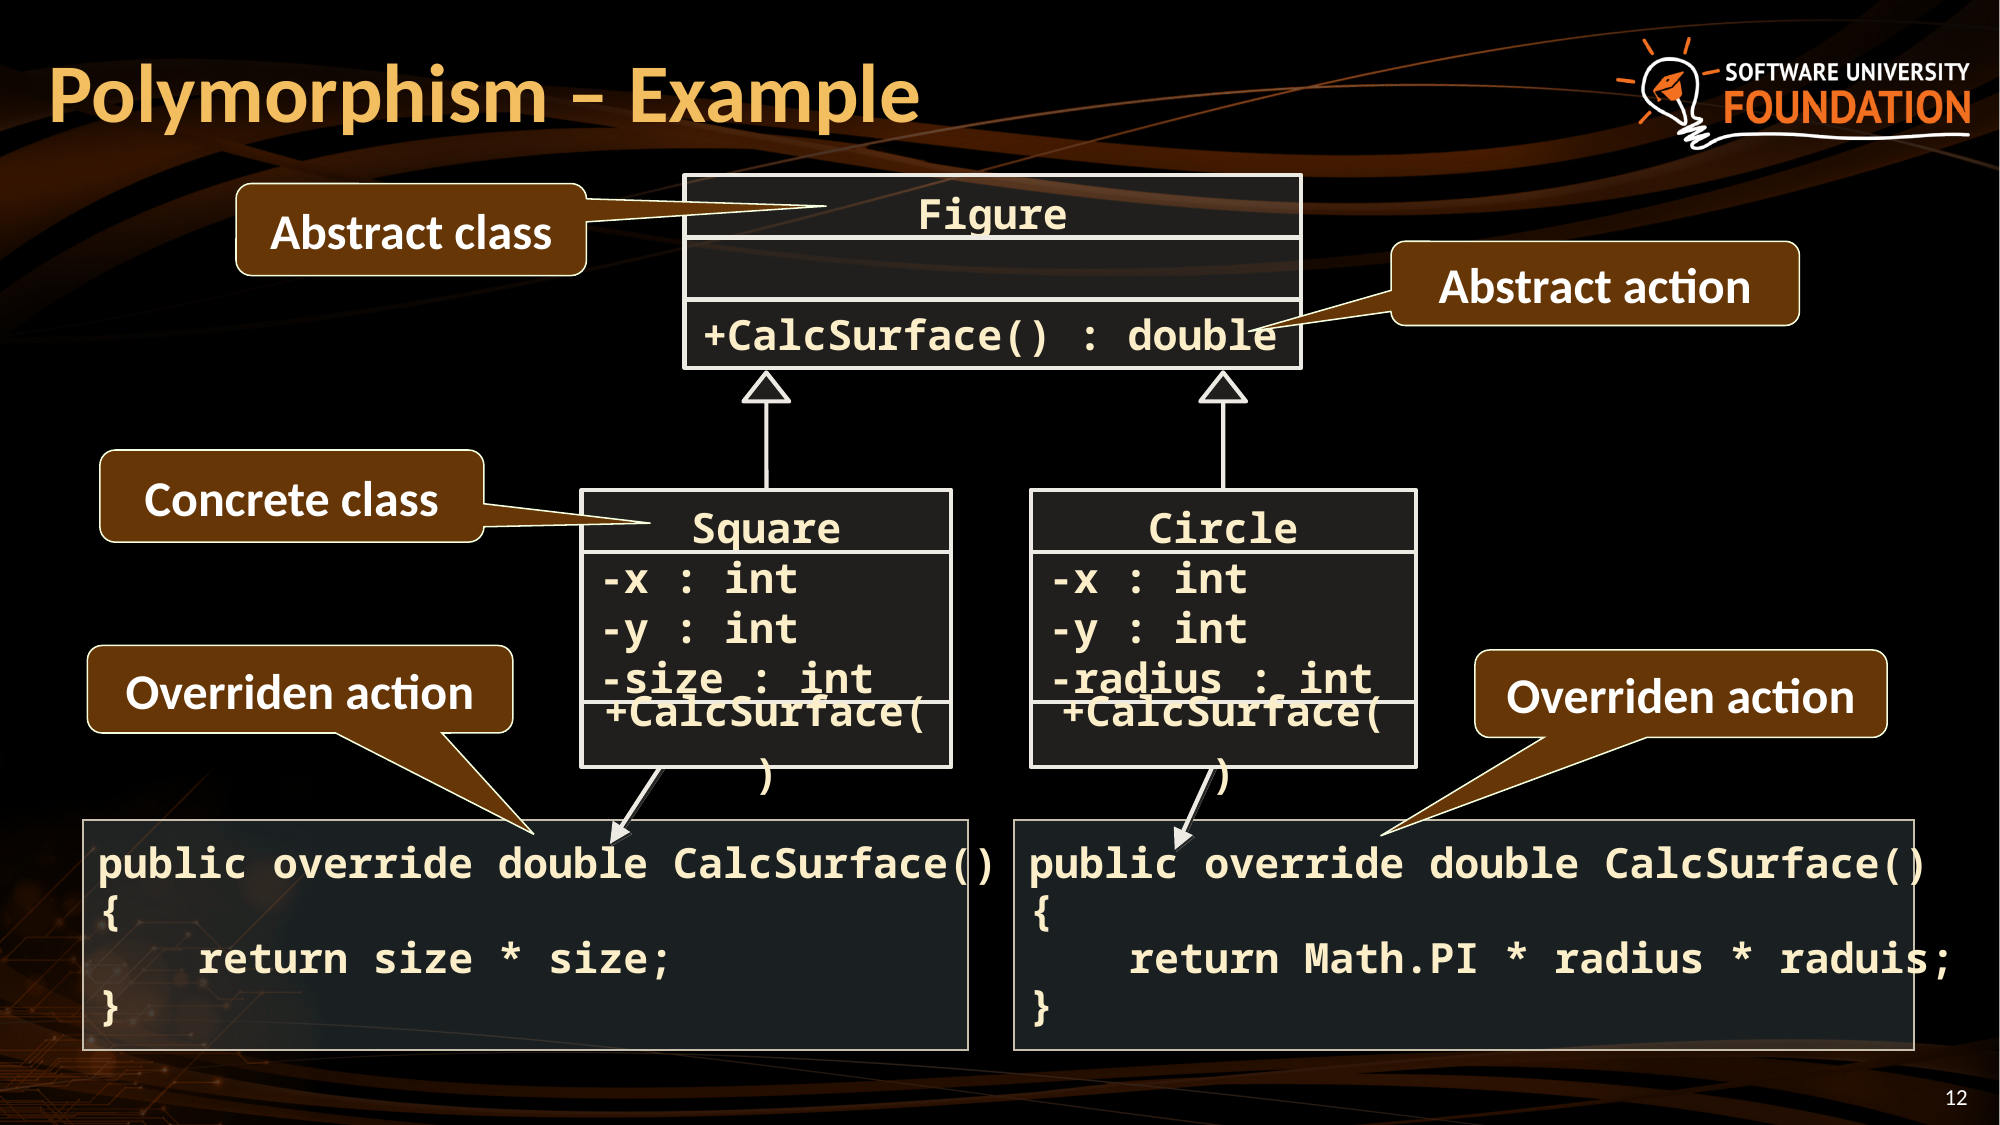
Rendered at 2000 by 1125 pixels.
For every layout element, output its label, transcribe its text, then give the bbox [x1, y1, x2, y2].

text_box Overriden action [87, 645, 534, 835]
title Polymorphism – Example [30, 6, 1602, 189]
text_box [1200, 372, 1247, 402]
text_box Overriden action [1380, 649, 1888, 836]
text_box Abstract class [235, 183, 827, 276]
text_box -x : int -y : int -size : int [581, 552, 952, 702]
text_box [743, 372, 790, 402]
text_box +CalcSurface() [1030, 702, 1416, 768]
text_box public override double CalcSurface() { return size * size; } [83, 820, 968, 1050]
text_box Circle [1030, 489, 1416, 552]
text_box -x : int -y : int -radius : int [1030, 552, 1416, 702]
text_box Abstract action [1248, 241, 1800, 332]
picture [0, 0, 2000, 1125]
text_box +CalcSurface() [581, 702, 952, 768]
text_box Figure [684, 174, 1302, 237]
text_box 12 [1882, 1074, 1983, 1113]
text_box Concrete class [99, 450, 651, 543]
text_box public override double CalcSurface() { return Math.PI * radius * raduis; } [1014, 820, 1915, 1050]
text_box [609, 768, 660, 844]
text_box Square [581, 489, 952, 552]
text_box [684, 237, 1302, 300]
text_box +CalcSurface() : double [684, 300, 1302, 368]
text_box [1173, 768, 1212, 850]
